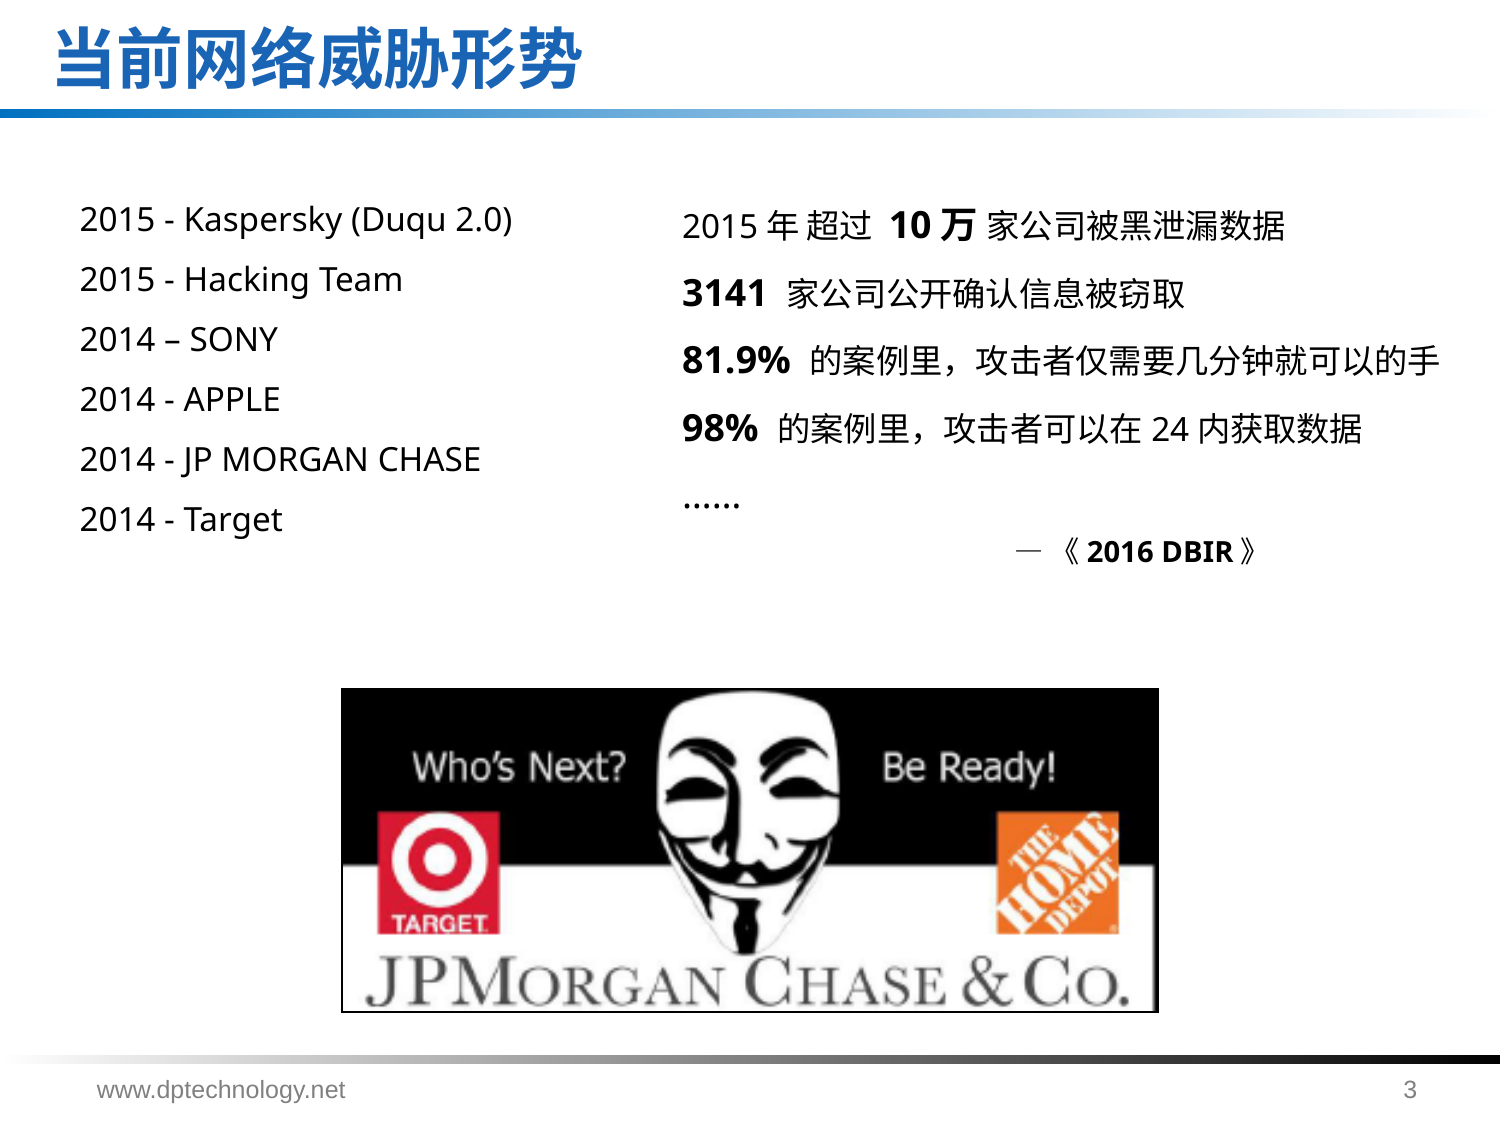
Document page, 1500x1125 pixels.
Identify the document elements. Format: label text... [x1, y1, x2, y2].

text_box 2015 - Kaspersky (Duqu 2.0) 2015 - Hacking Team 2014 – SONY 2014 - APPLE 2014 - JP MORGAN CHASE 2014 - Target [64, 171, 585, 546]
picture [342, 688, 1158, 1012]
text_box 2015年 超过 10万 家公司被黑泄漏数据 3141 家公司公开确认信息被窃取 81.9% 的案例里，攻击者仅需要几分钟就可以的手 98% 的案例里，攻击者可以在24内获取数据 …… —《2016 DBIR》 [667, 171, 1471, 576]
title 当前网络威胁形势 [35, 23, 903, 90]
